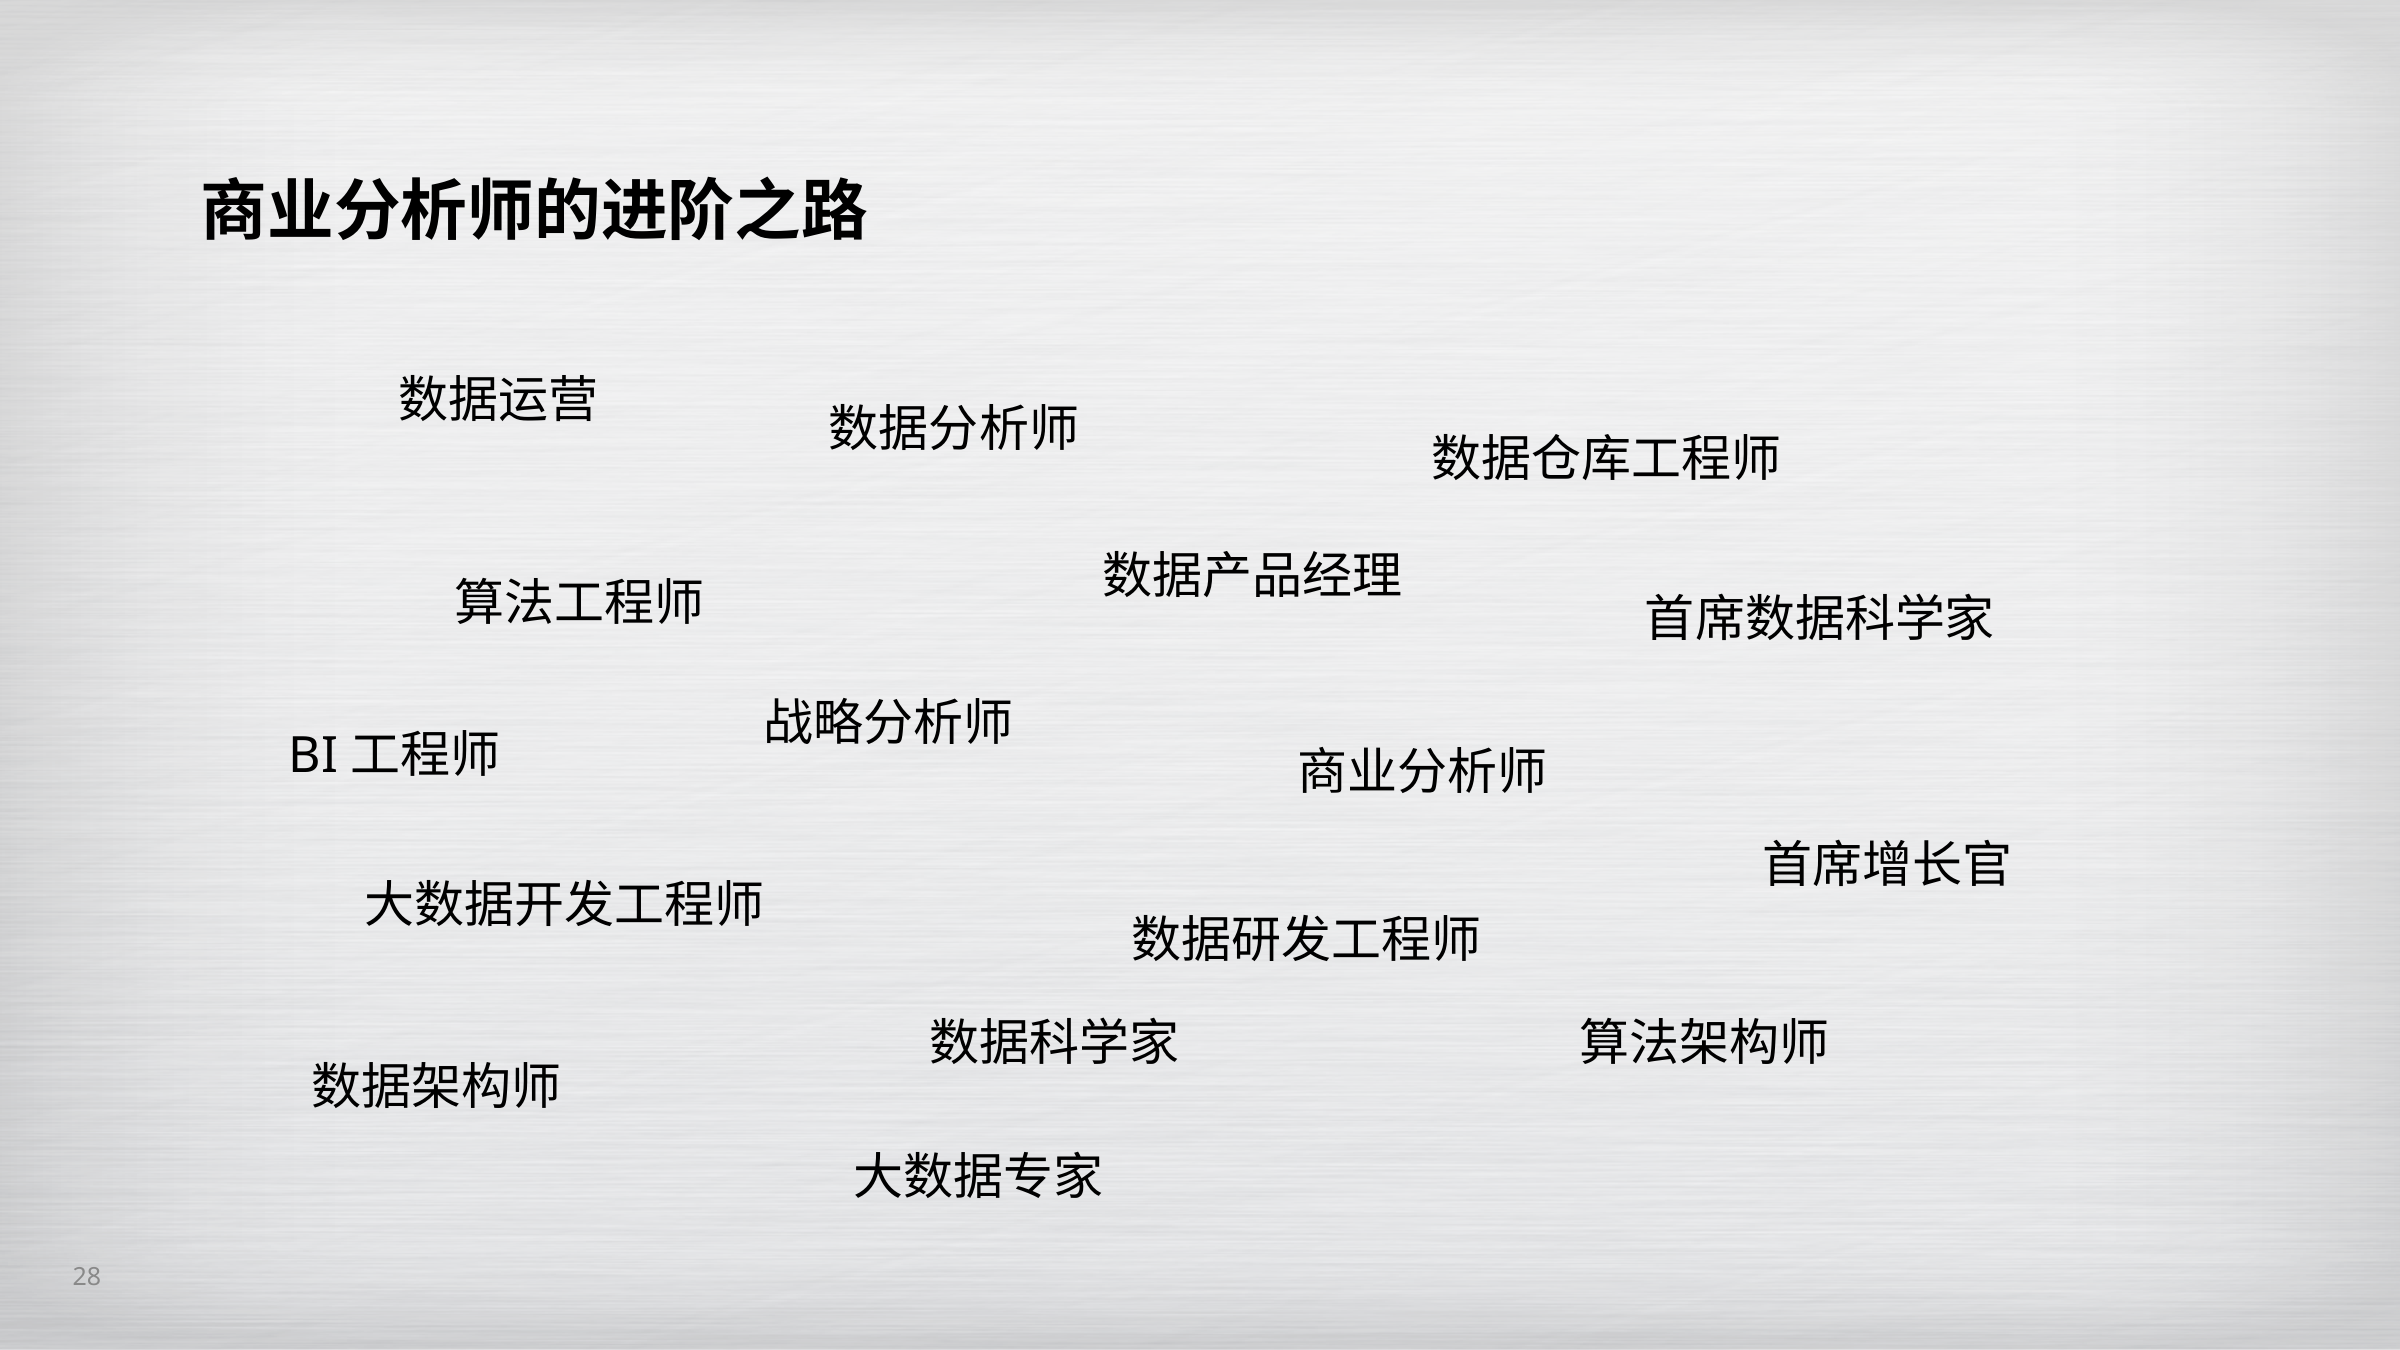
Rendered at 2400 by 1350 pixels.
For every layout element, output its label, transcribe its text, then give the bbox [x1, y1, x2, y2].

text_box 数据运营 [383, 360, 624, 435]
text_box 算法架构师 [1564, 1003, 2030, 1079]
text_box 数据架构师 [296, 1047, 762, 1122]
text_box 首席数据科学家 [1630, 578, 2030, 654]
text_box 数据科学家 [914, 1003, 1380, 1079]
text_box 商业分析师 [1283, 731, 1683, 807]
text_box 战略分析师 [749, 682, 1149, 758]
text_box 数据研发工程师 [1116, 900, 1581, 976]
picture [0, 0, 2400, 1350]
text_box BI工程师 [273, 715, 673, 791]
text_box 数据分析师 [814, 388, 1117, 464]
text_box 数据产品经理 [1088, 535, 1488, 611]
text_box 大数据专家 [838, 1136, 1160, 1212]
text_box 商业分析师的进阶之路 [186, 160, 1059, 256]
text_box 算法工程师 [439, 562, 839, 638]
text_box 大数据开发工程师 [349, 864, 815, 940]
text_box 首席增长官 [1748, 825, 2148, 900]
text_box 数据仓库工程师 [1416, 419, 1892, 495]
